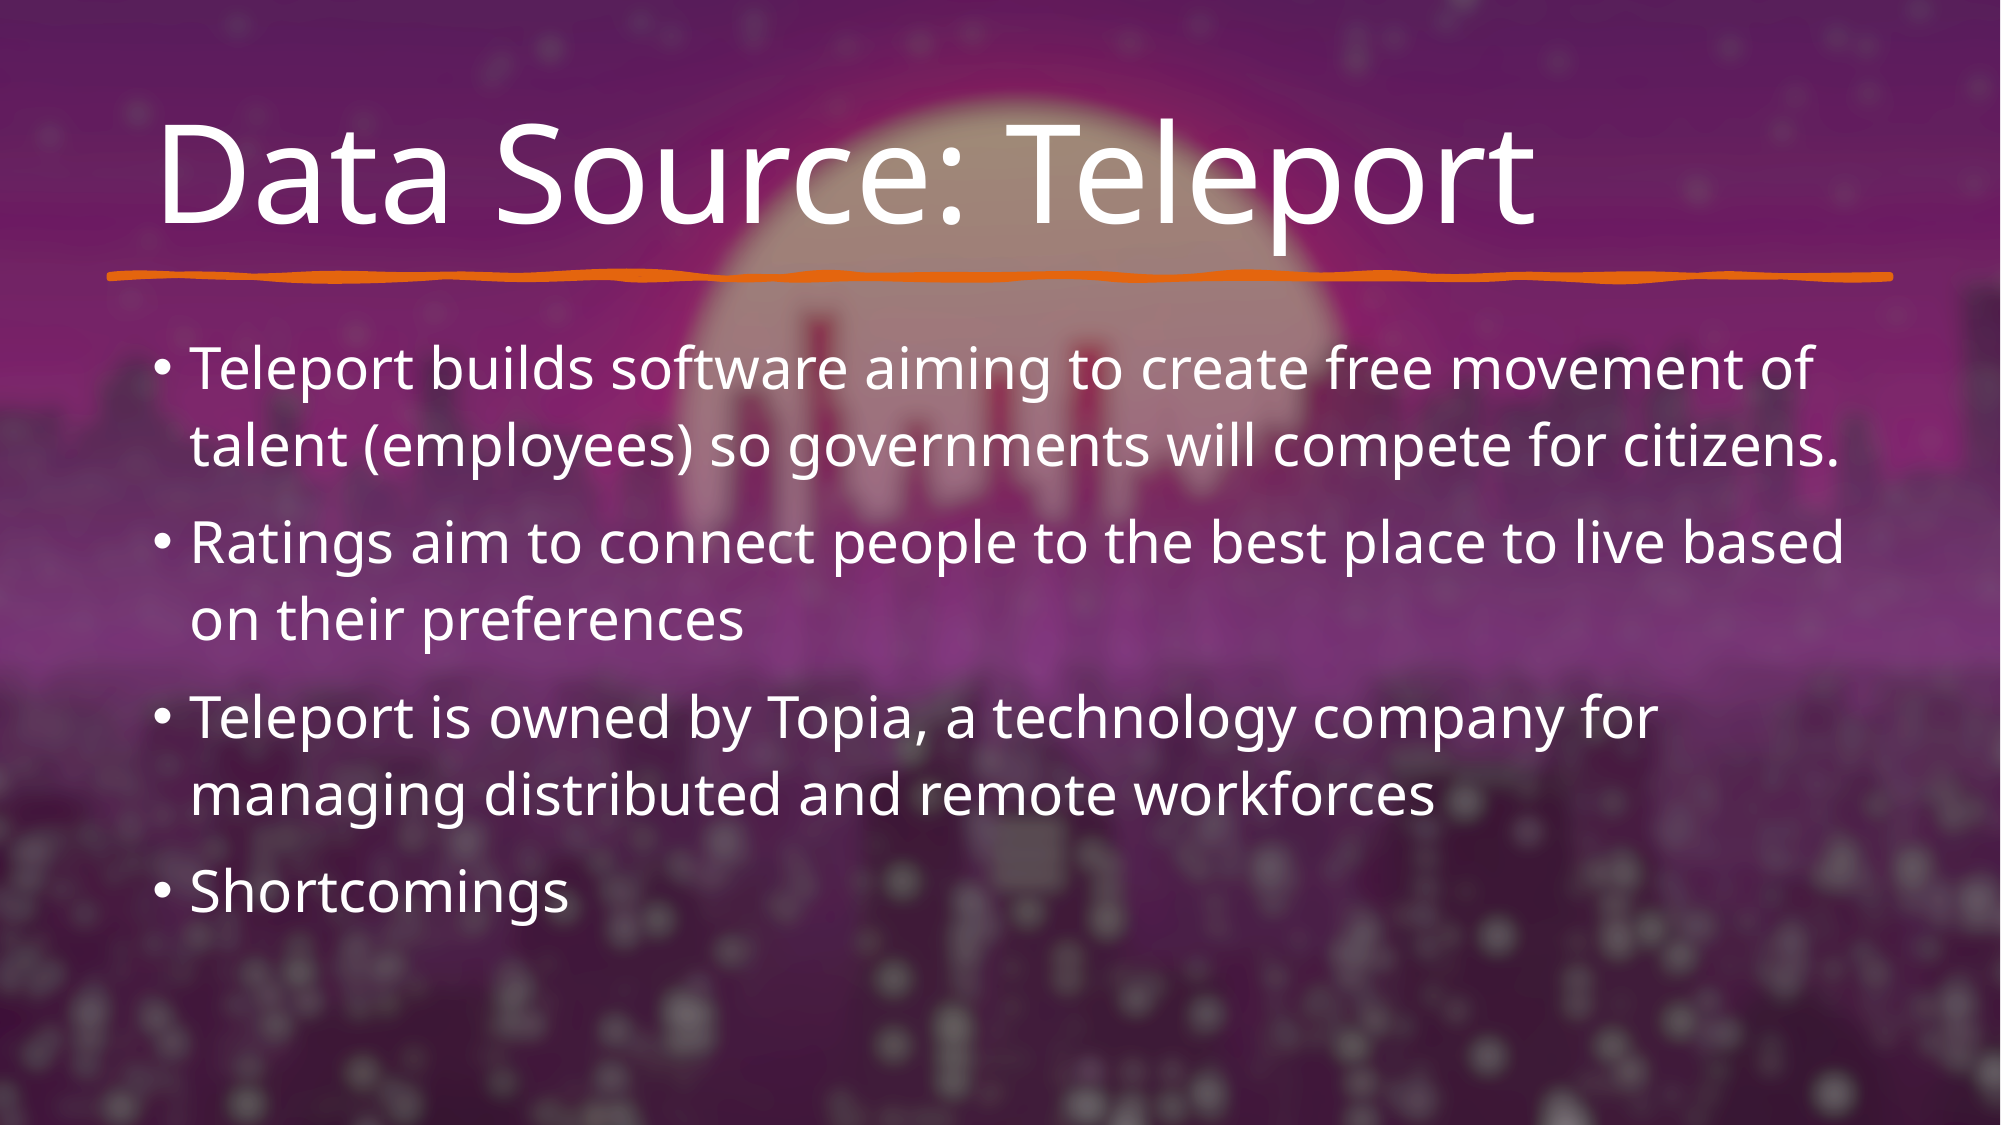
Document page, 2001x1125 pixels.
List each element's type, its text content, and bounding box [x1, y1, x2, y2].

text_box [224, 278, 434, 282]
text_box [1752, 274, 1892, 281]
text_box [108, 272, 178, 280]
title Data Source: Teleport [137, 59, 1863, 278]
list Teleport builds software aiming to create free movement of talent (employees) so governments will compete for citizens. Ratings aim to connect people to the best place to live based on their preferences Teleport is owned by Topia, a technology company for managing distributed and remote workforces Shortcomings [137, 316, 1863, 1014]
text_box [1529, 278, 1705, 283]
text_box [0, 0, 2000, 1125]
